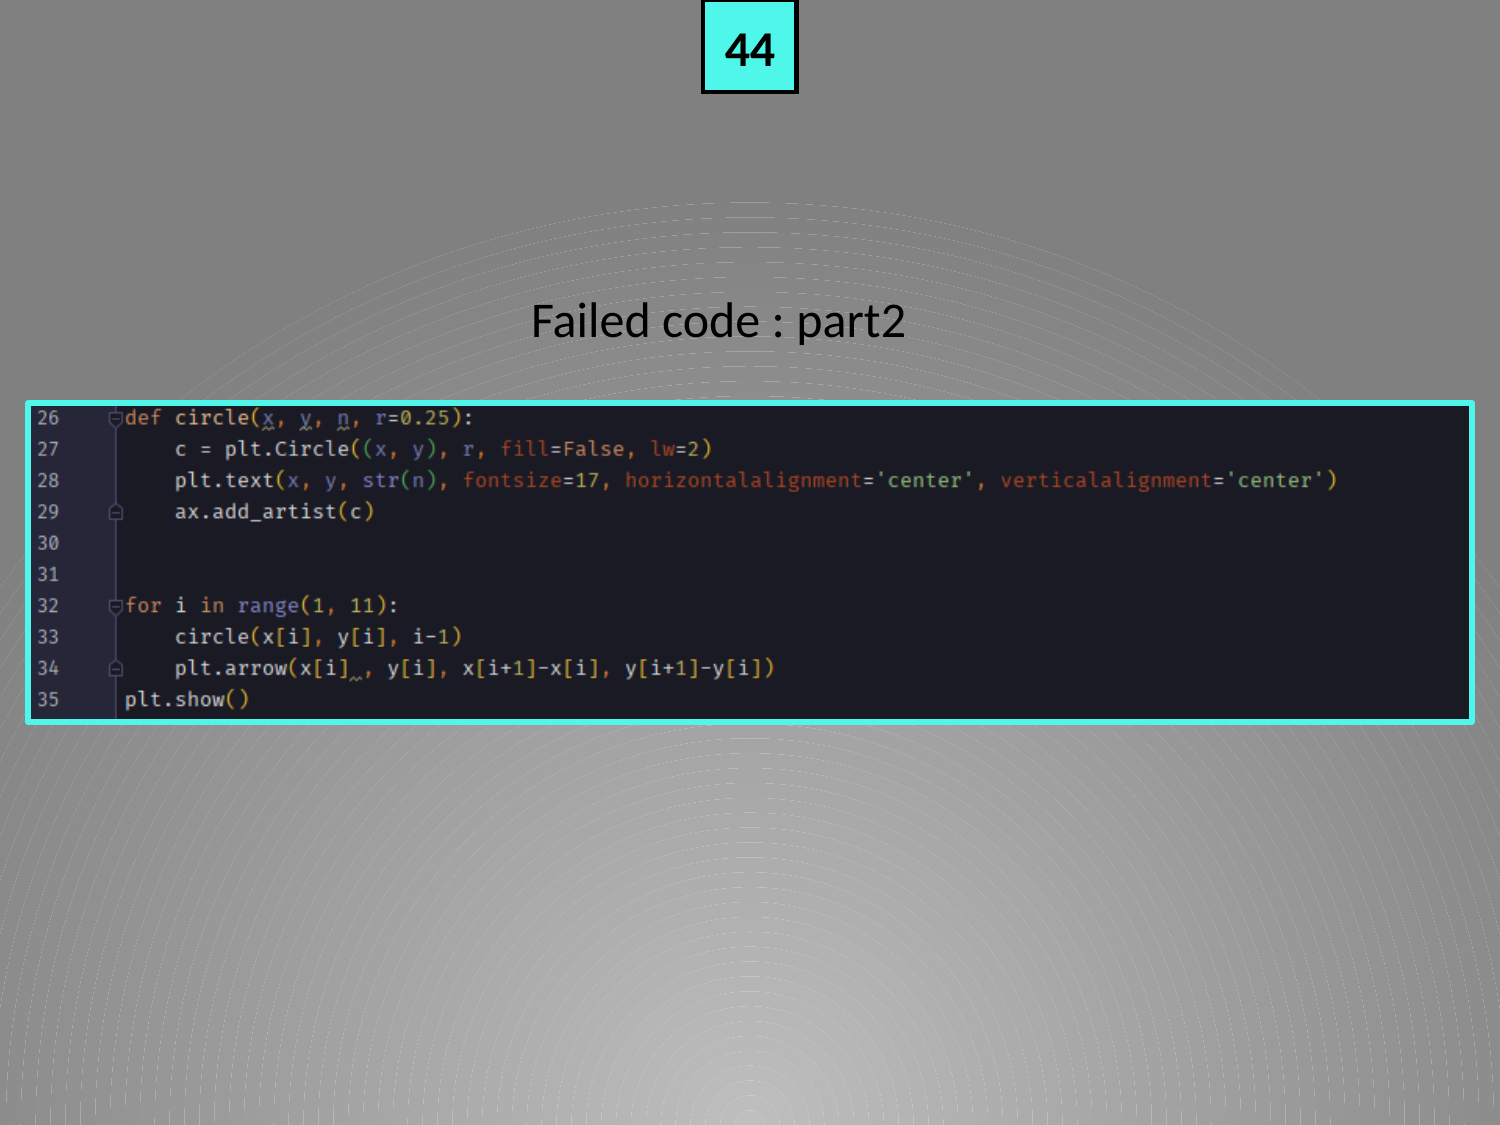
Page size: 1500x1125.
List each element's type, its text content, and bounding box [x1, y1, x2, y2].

text_box Failed code : part2 [516, 279, 922, 355]
text_box 44 [702, 0, 798, 93]
picture [31, 406, 1469, 719]
